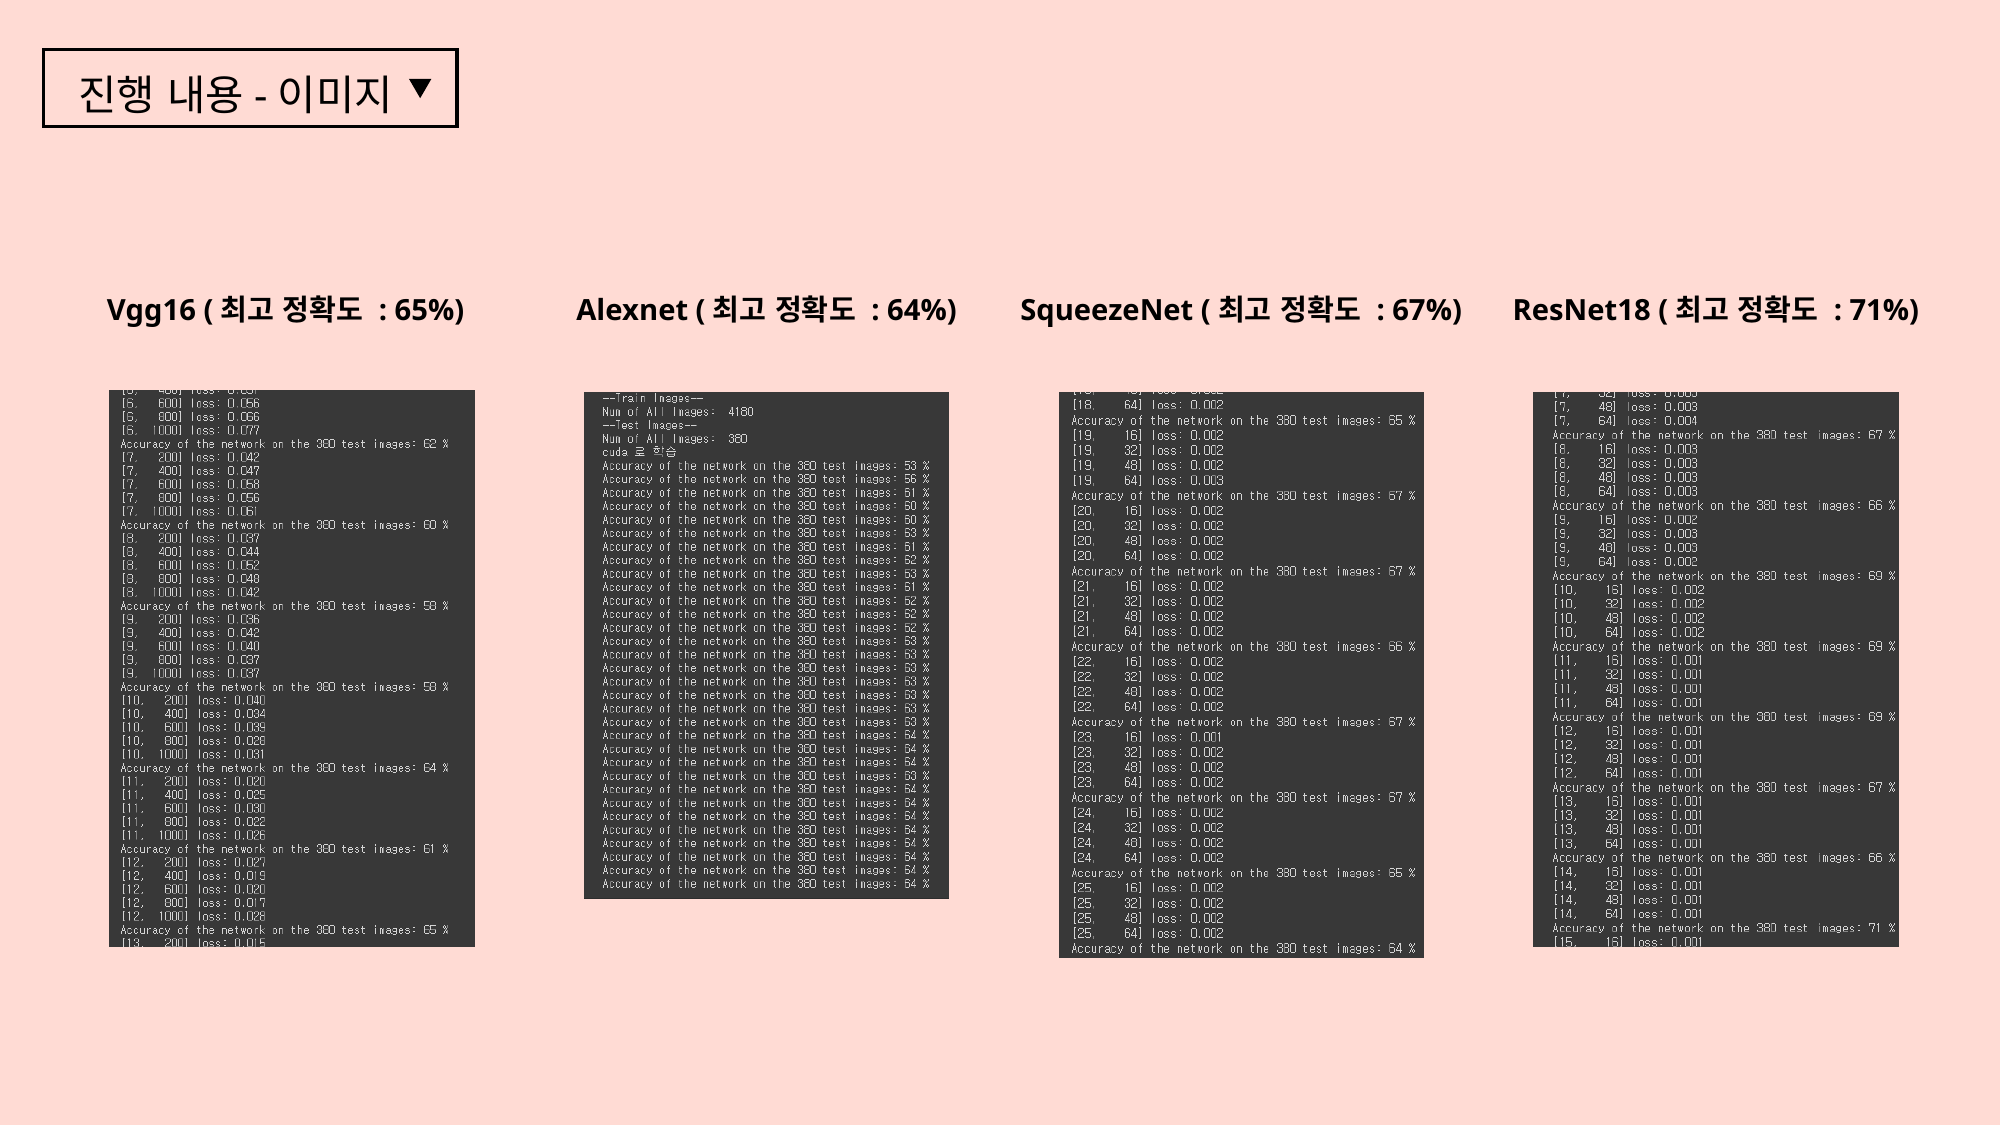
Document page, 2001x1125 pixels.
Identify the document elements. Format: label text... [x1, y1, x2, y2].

picture [1533, 392, 1899, 947]
picture [109, 390, 475, 947]
text_box ResNet18 (최고 정확도 : 71%) [1497, 283, 1935, 334]
picture [584, 392, 949, 899]
text_box Vgg16 (최고 정확도 : 65%) [92, 283, 493, 334]
picture [1059, 392, 1424, 959]
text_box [43, 49, 458, 127]
text_box SqueezeNet (최고 정확도 : 67%) [1005, 283, 1478, 334]
text_box Alexnet (최고 정확도 : 64%) [561, 283, 972, 334]
